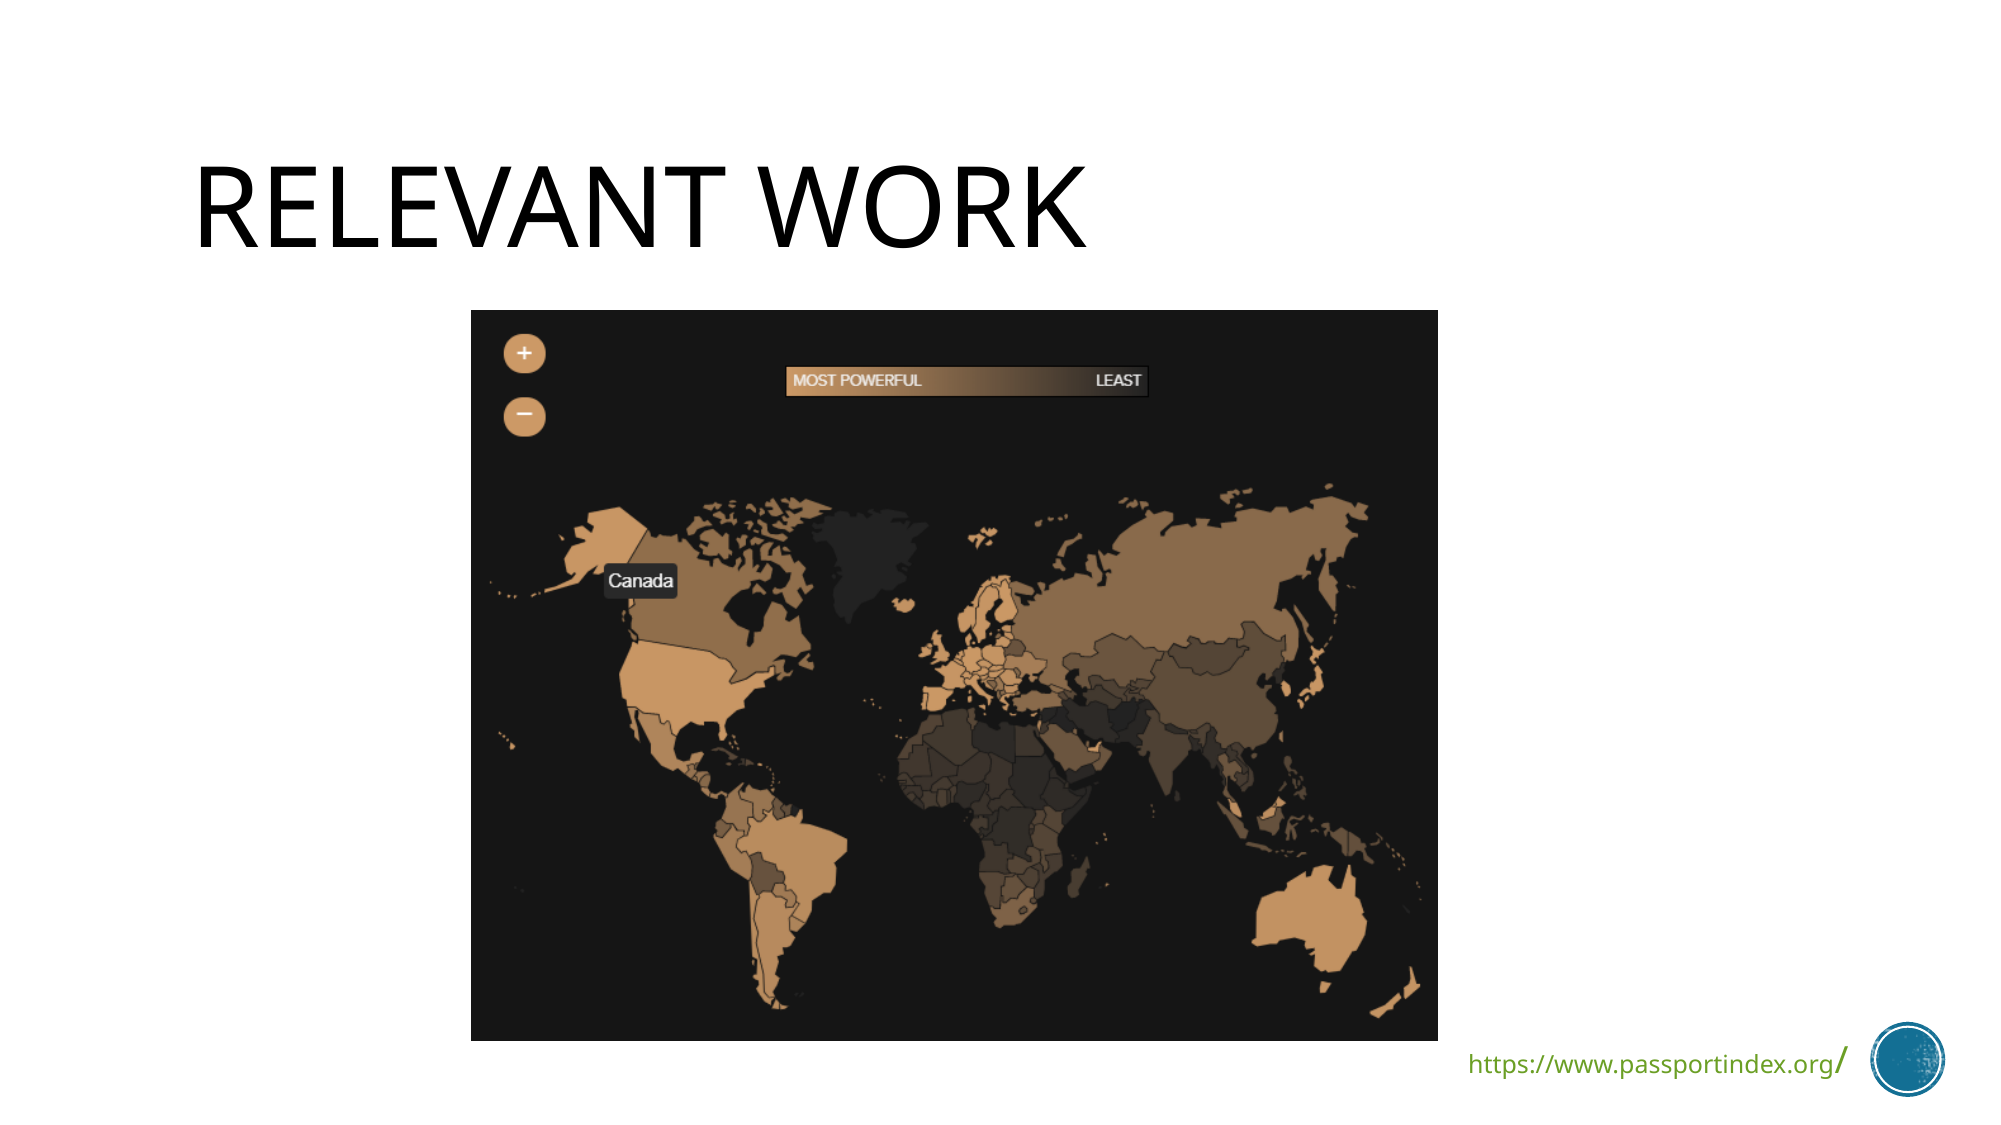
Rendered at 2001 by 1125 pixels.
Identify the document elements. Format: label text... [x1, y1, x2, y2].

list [475, 314, 1435, 1039]
title RELEVANT WORK [175, 79, 1826, 344]
text_box https://www.passportindex.org/ [1453, 1028, 1871, 1095]
